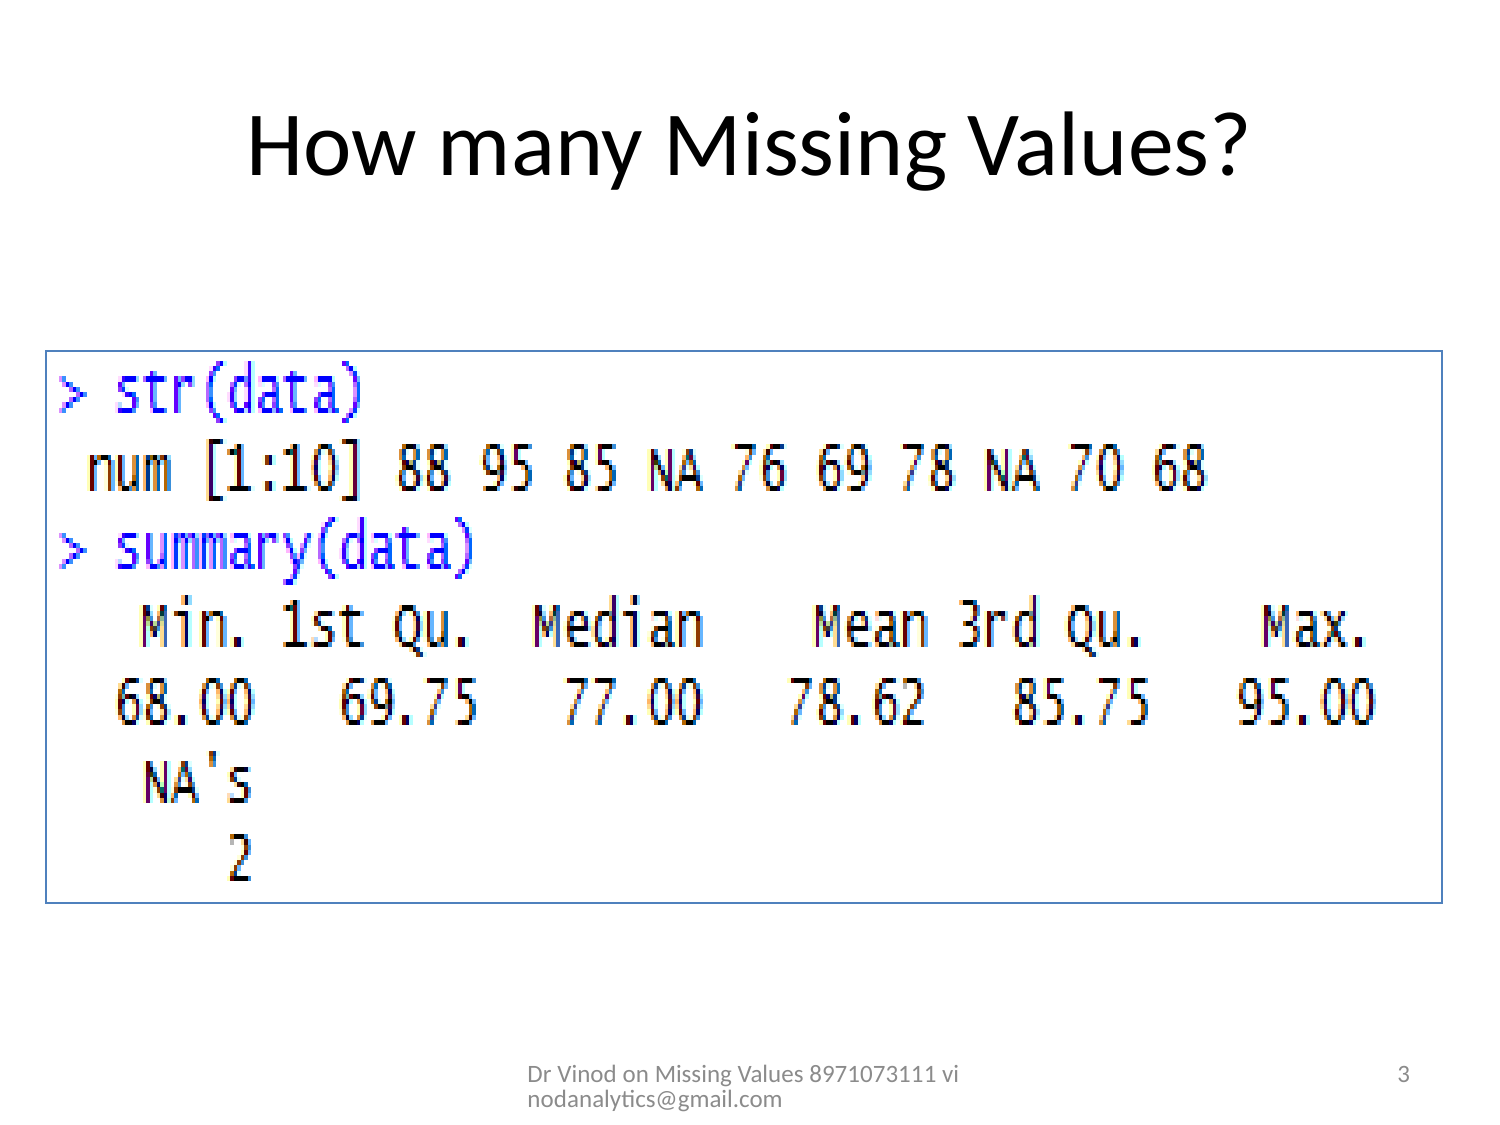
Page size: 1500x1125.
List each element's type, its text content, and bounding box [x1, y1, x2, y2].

title How many Missing Values? [75, 45, 1425, 233]
picture [46, 351, 1442, 903]
footer Dr Vinod on Missing Values 8971073111 vinodanalytics@gmail.com [512, 1042, 988, 1103]
slide_number 3 [1074, 1042, 1425, 1103]
